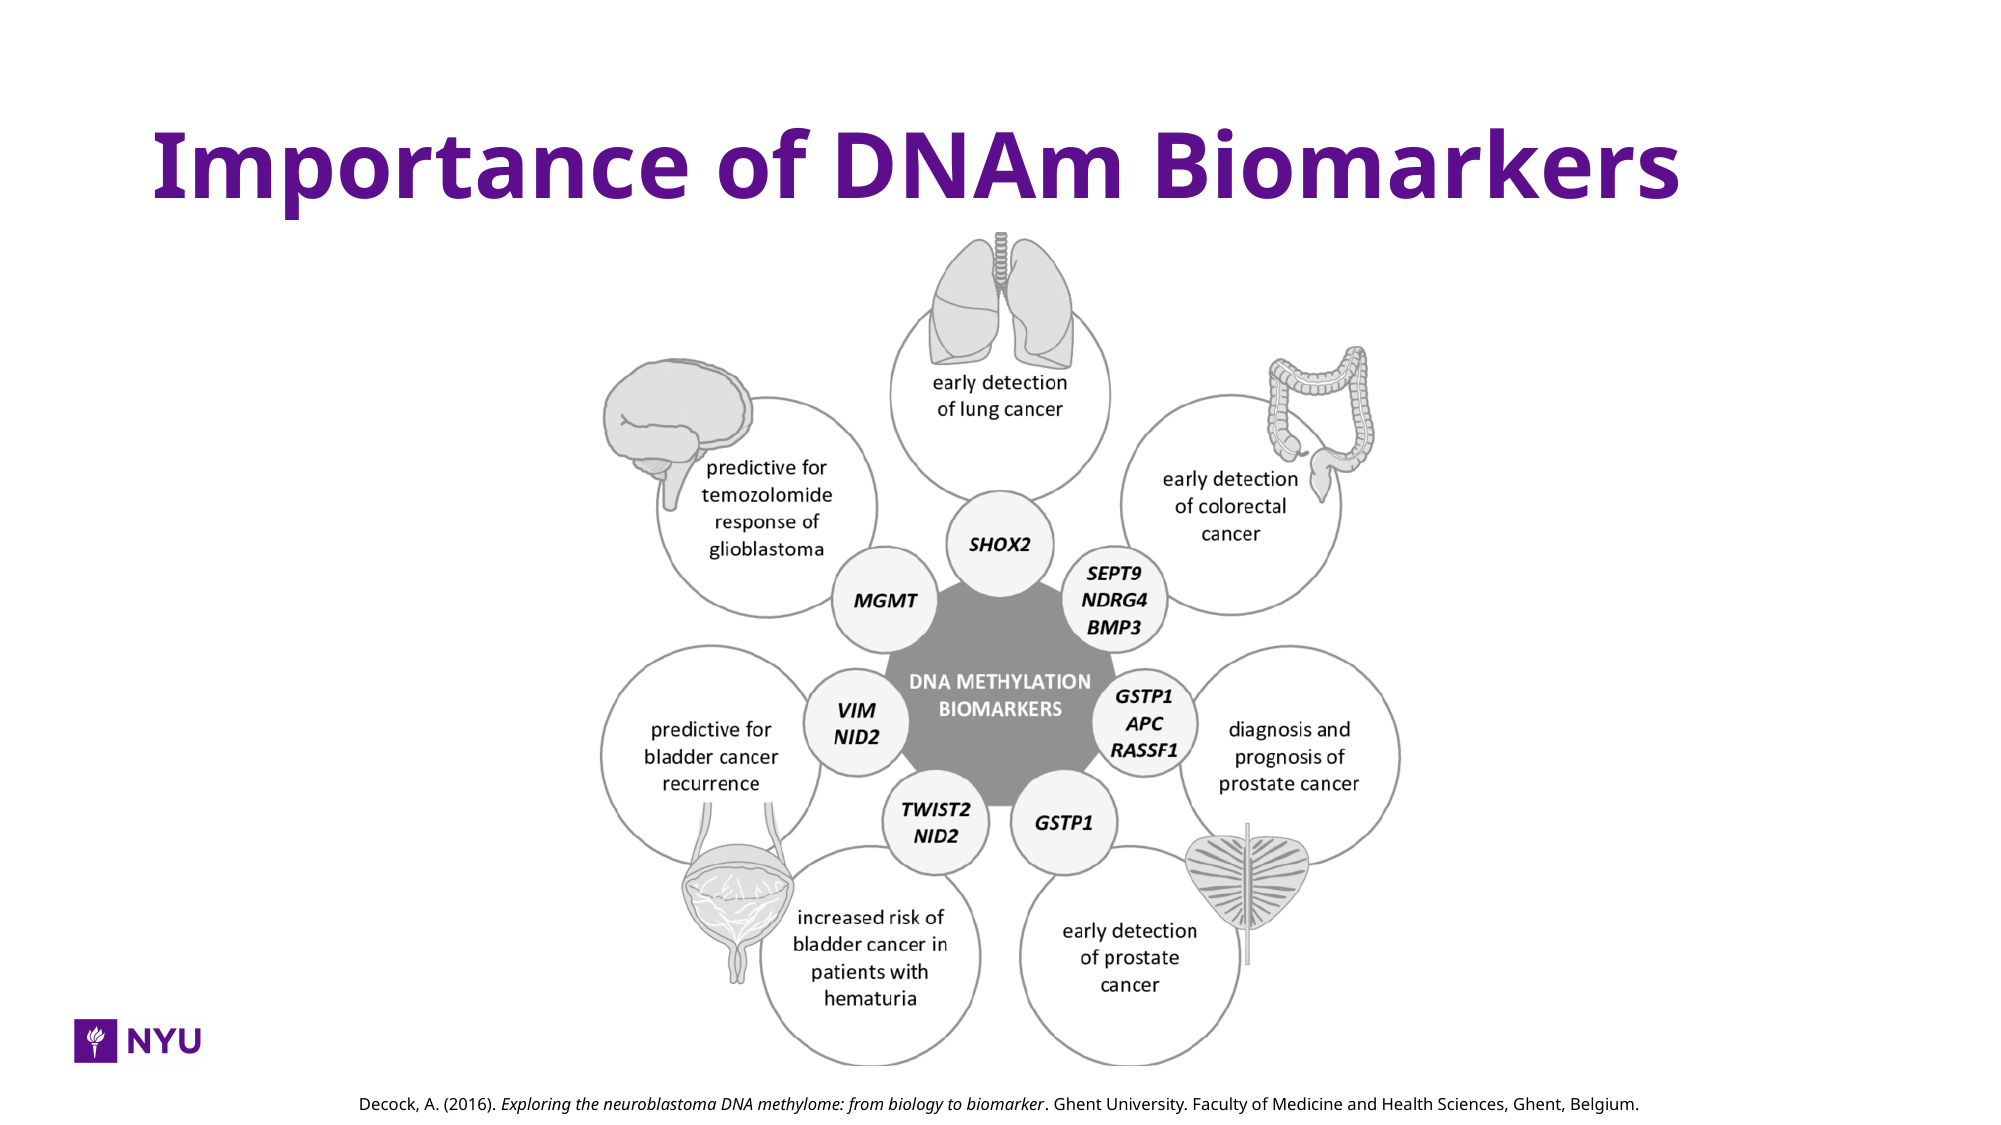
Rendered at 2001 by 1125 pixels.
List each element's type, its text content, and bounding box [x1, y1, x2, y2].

picture [589, 232, 1411, 1066]
text_box Decock, A. (2016). Exploring the neuroblastoma DNA methylome: from biology to biomarker. Ghent University. Faculty of Medicine and Health Sciences, Ghent, Belgium. [47, 1085, 1953, 1121]
title Importance of DNAm Biomarkers [137, 59, 1863, 278]
picture [71, 1015, 204, 1066]
